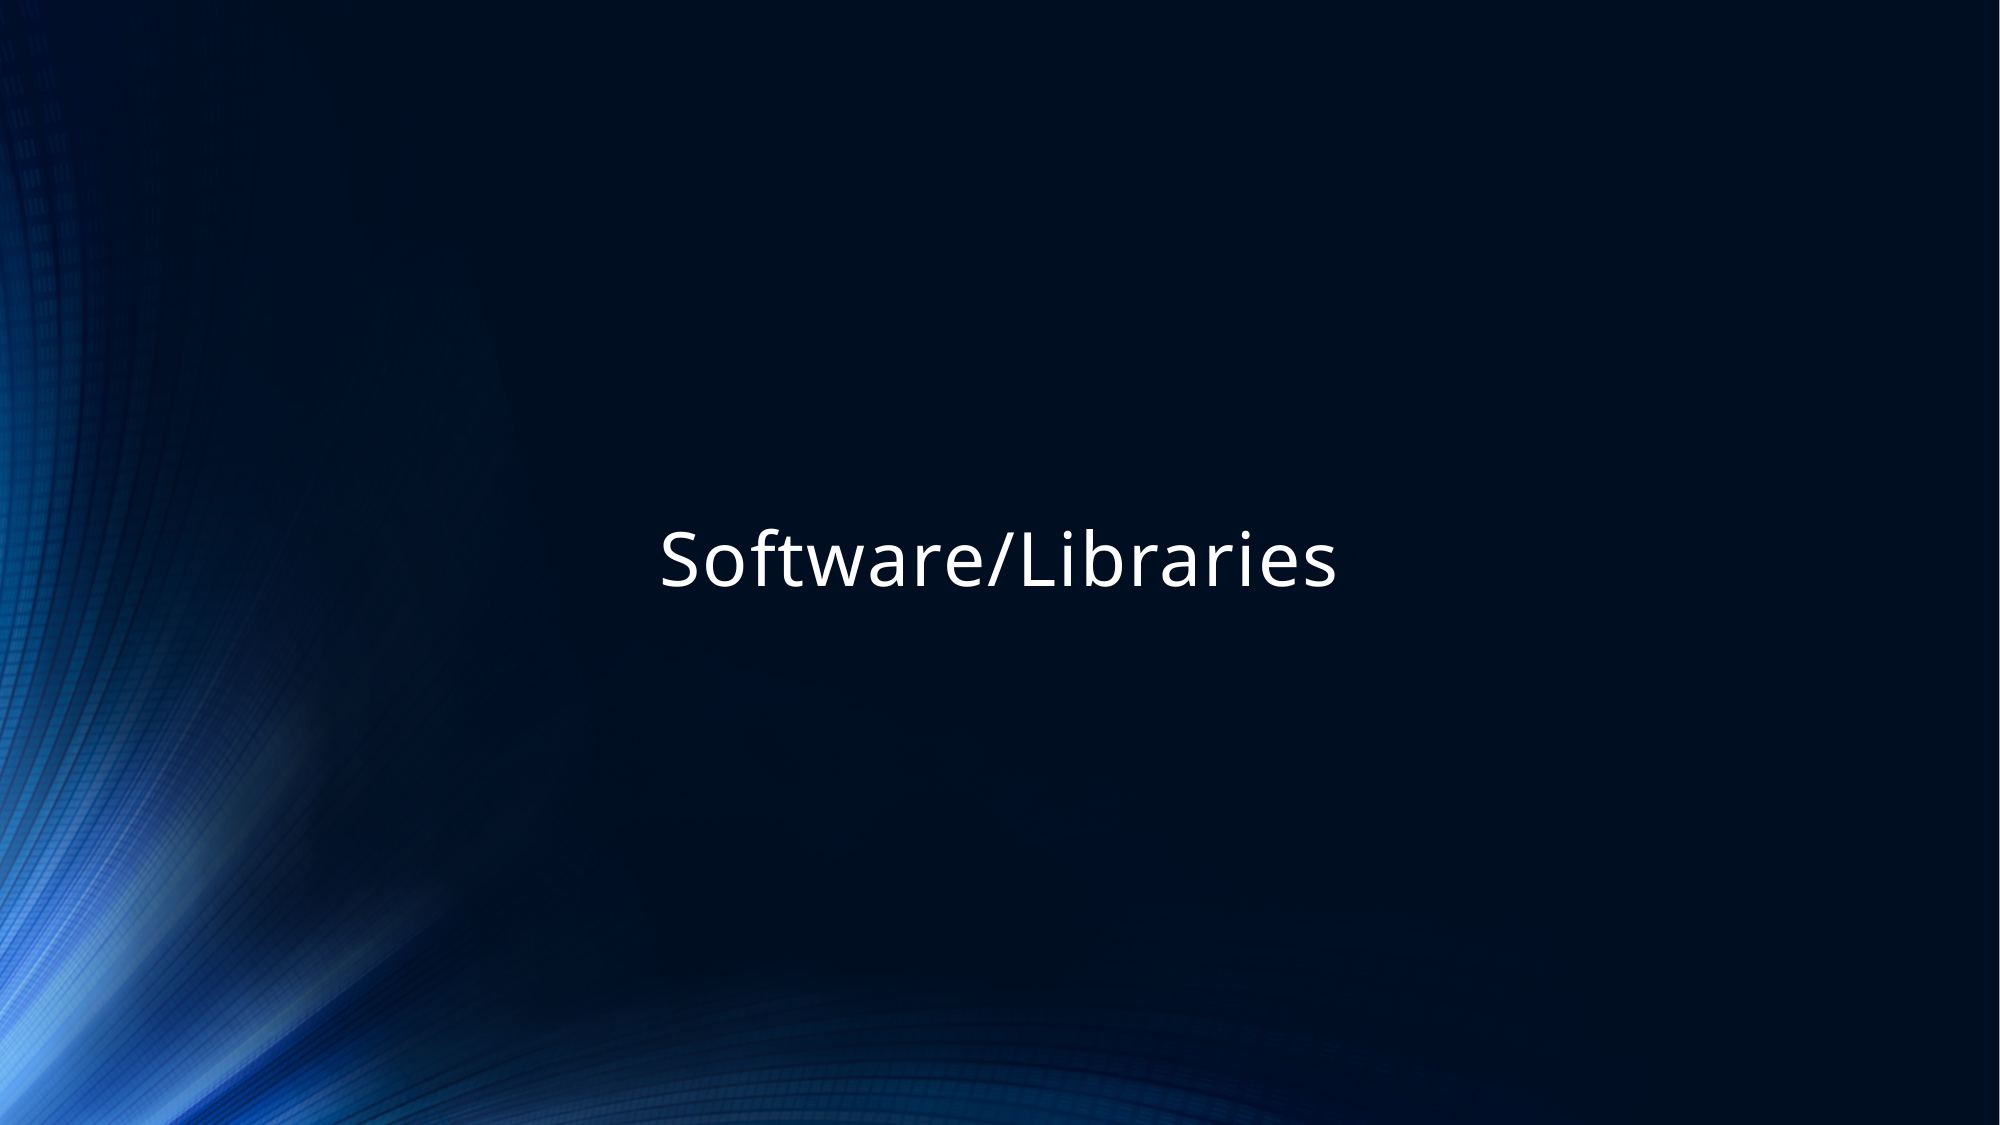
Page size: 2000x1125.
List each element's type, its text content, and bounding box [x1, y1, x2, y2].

picture [0, 0, 2000, 1125]
title Software/Libraries [249, 450, 1750, 675]
